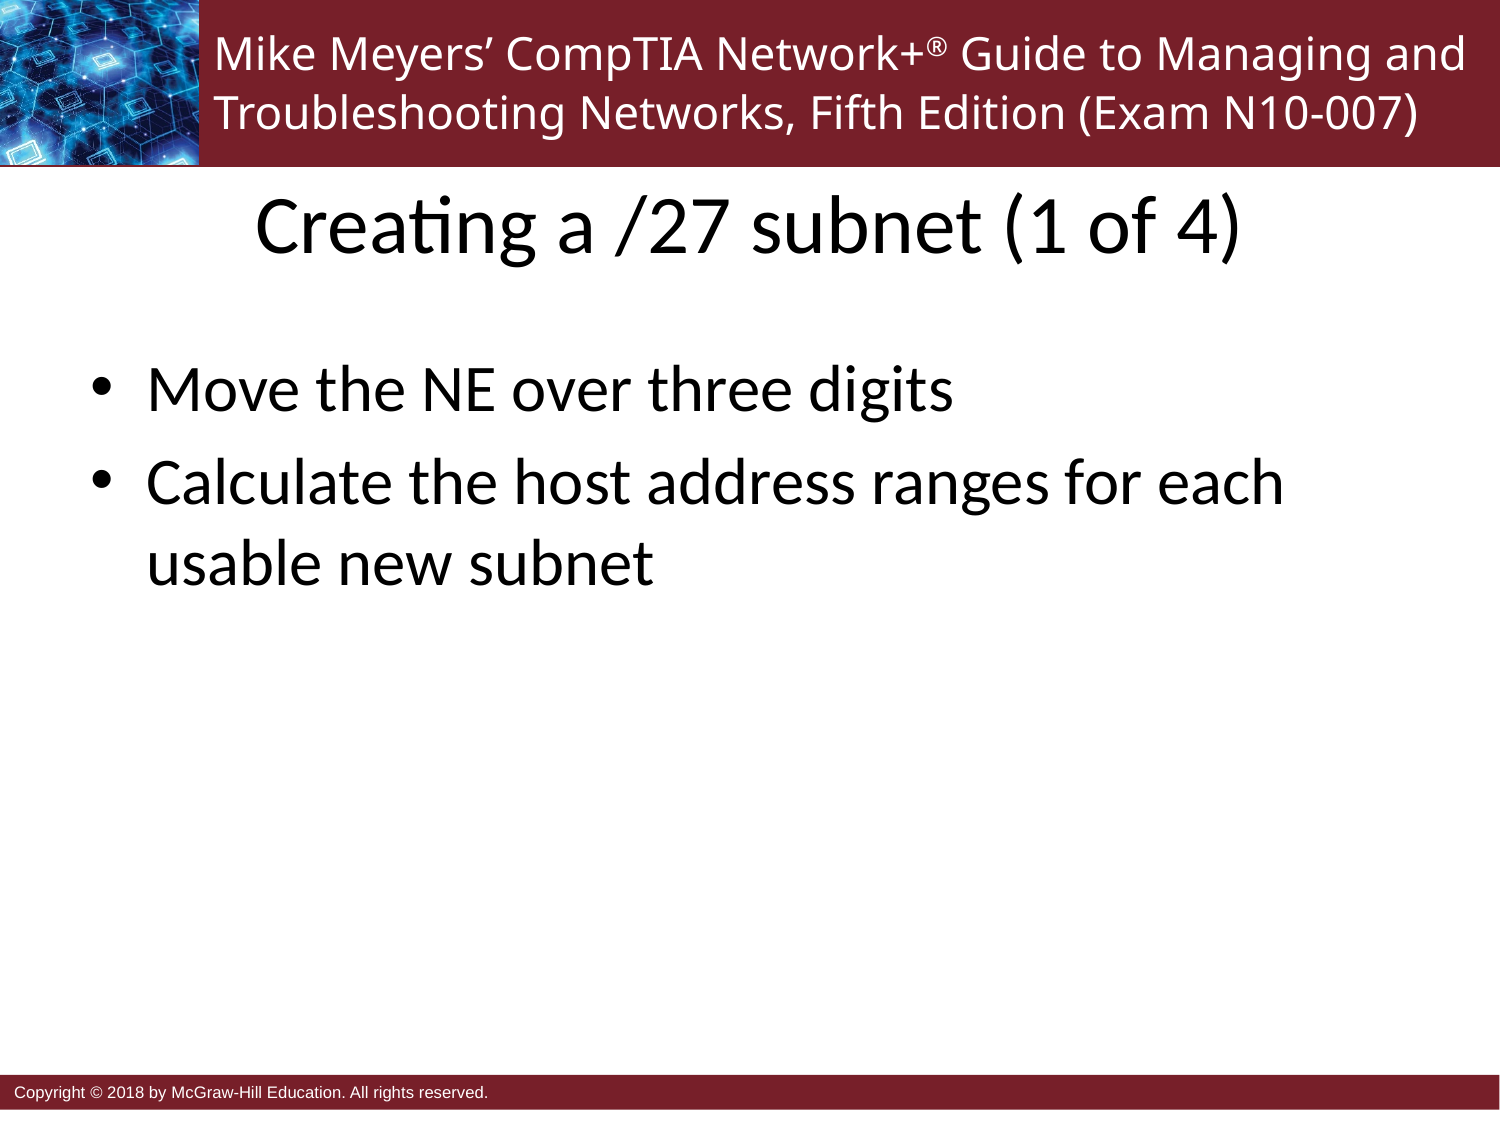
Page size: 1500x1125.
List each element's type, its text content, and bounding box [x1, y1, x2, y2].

picture [0, 0, 199, 165]
title Creating a /27 subnet (1 of 4) [75, 162, 1425, 288]
list Move the NE over three digits Calculate the host address ranges for each usable new subnet [75, 337, 1425, 1088]
